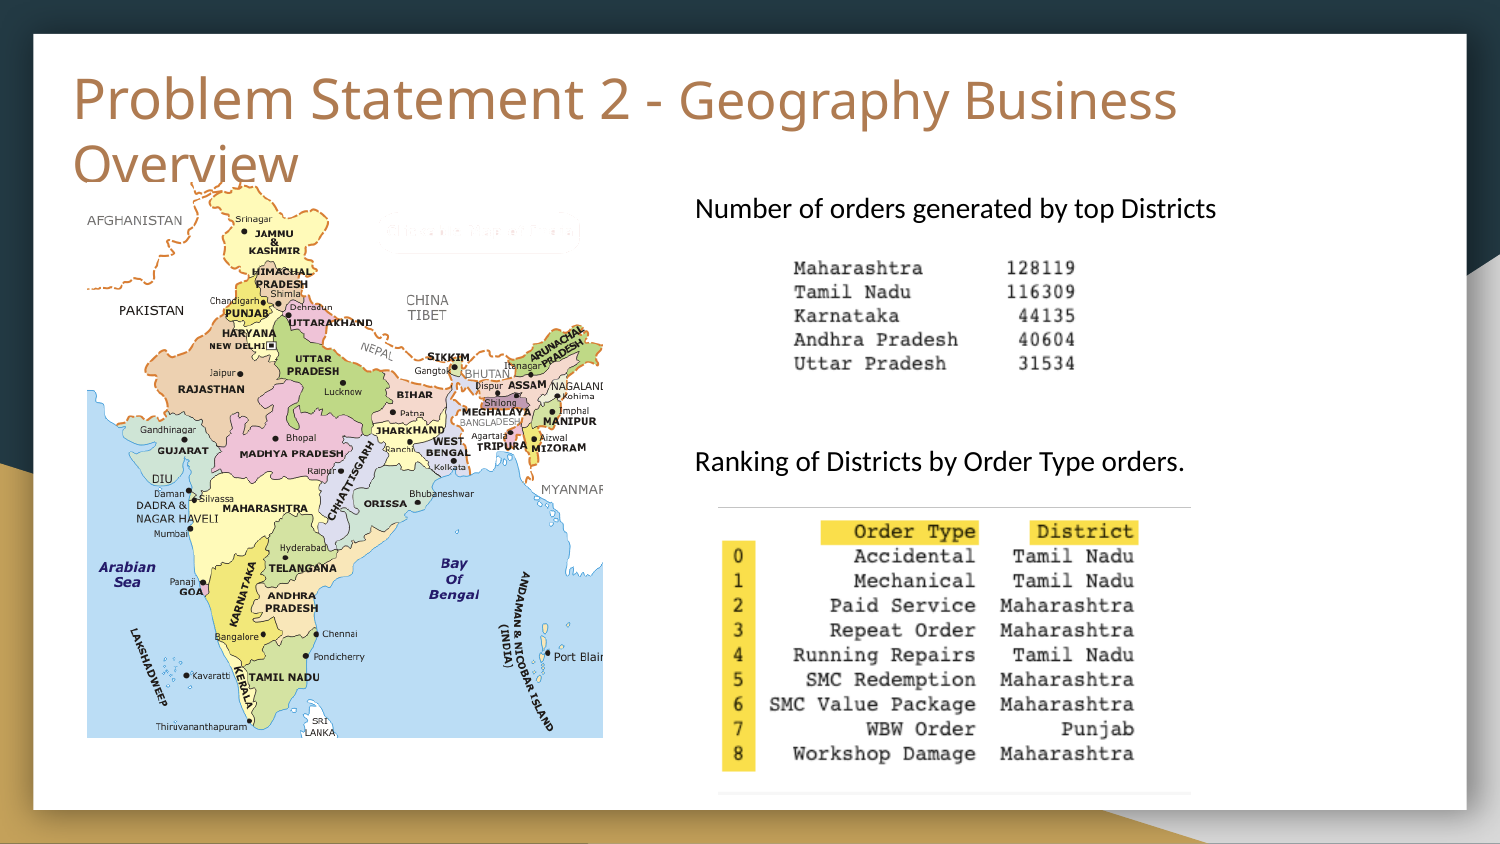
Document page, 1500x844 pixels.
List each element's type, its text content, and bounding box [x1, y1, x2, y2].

text_box Ranking of Districts by Order Type orders. [679, 426, 1229, 494]
picture [86, 182, 604, 739]
picture [718, 493, 1191, 795]
picture [776, 251, 1089, 374]
title Problem Statement 2 - Geography Business Overview [57, 48, 1423, 150]
text_box Number of orders generated by top Districts [679, 174, 1272, 242]
